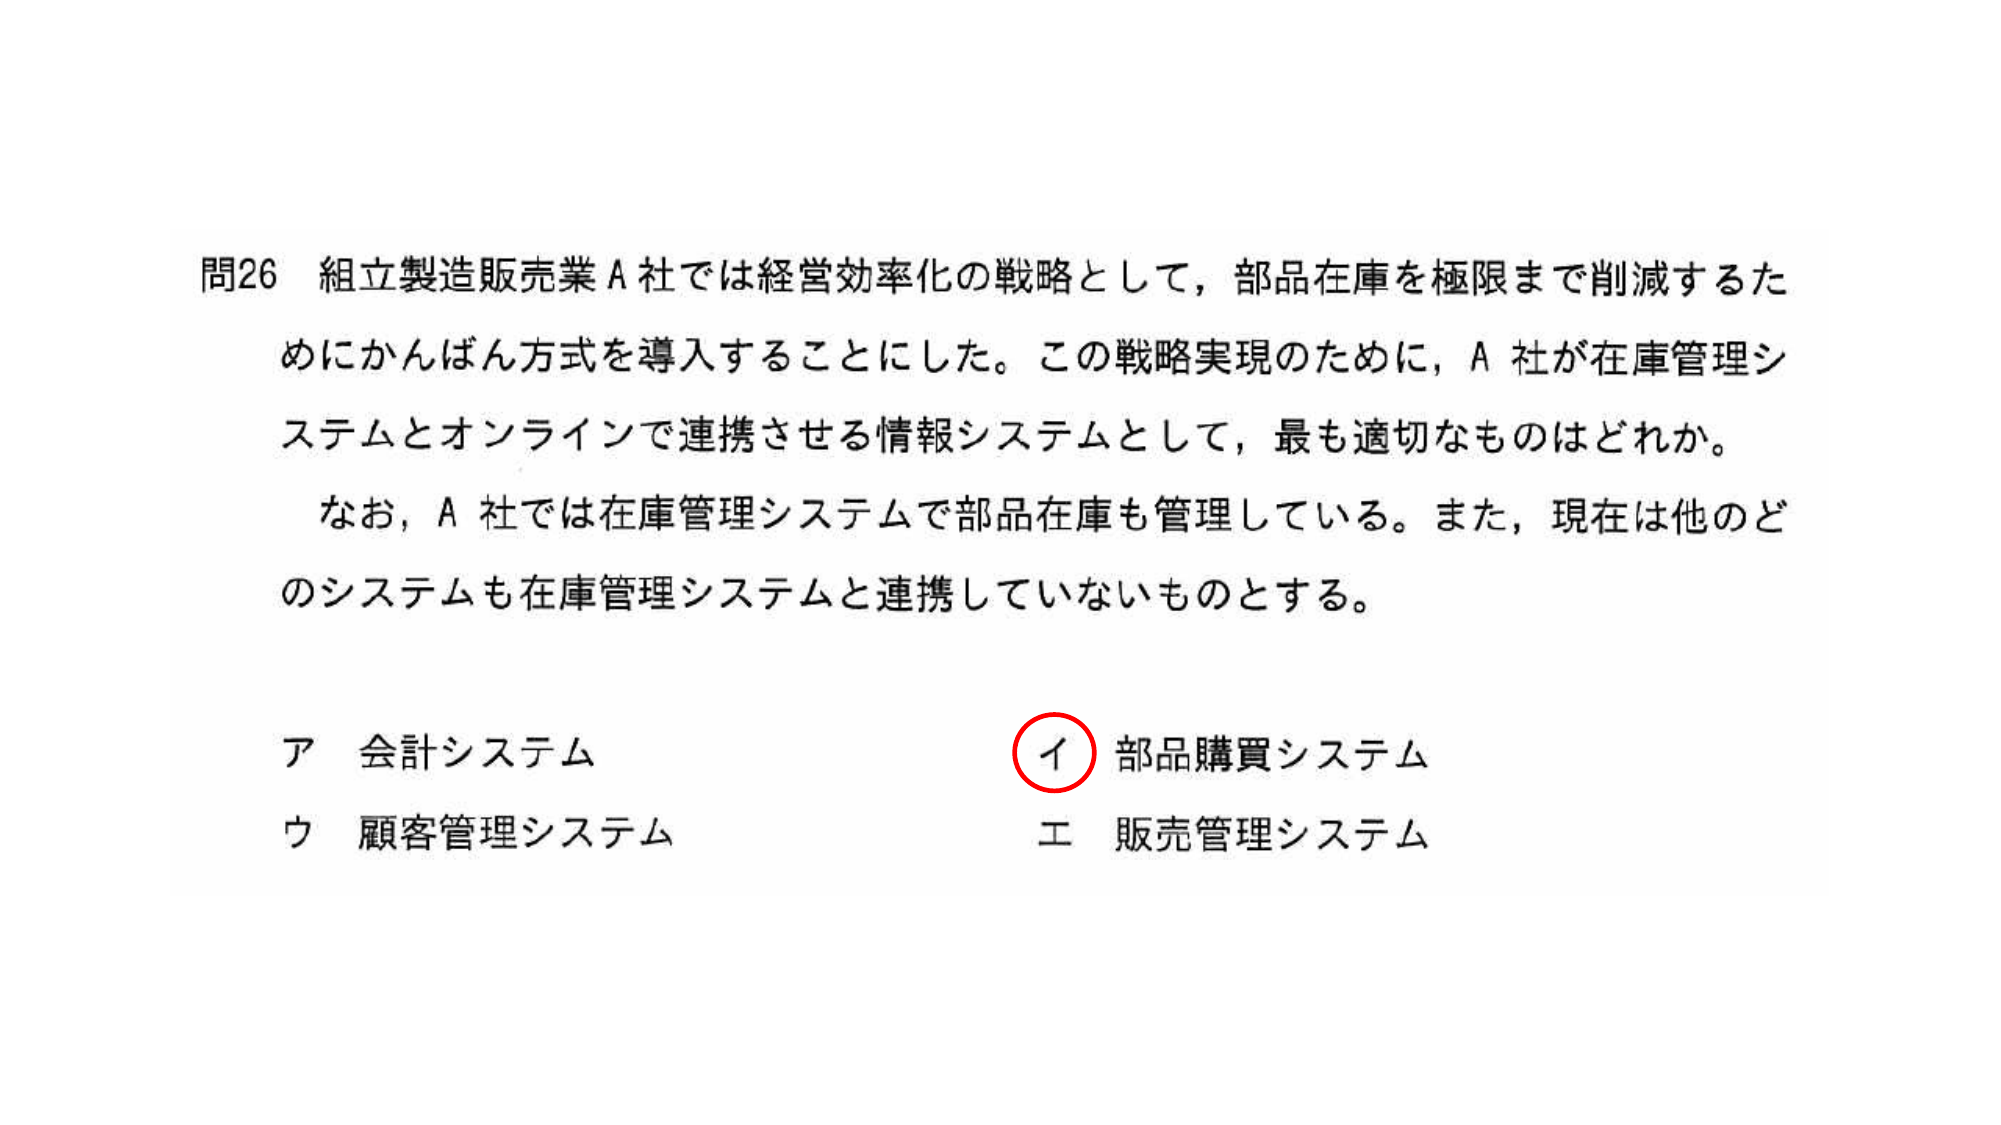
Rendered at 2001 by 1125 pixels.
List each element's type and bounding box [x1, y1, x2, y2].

picture [170, 229, 1829, 896]
